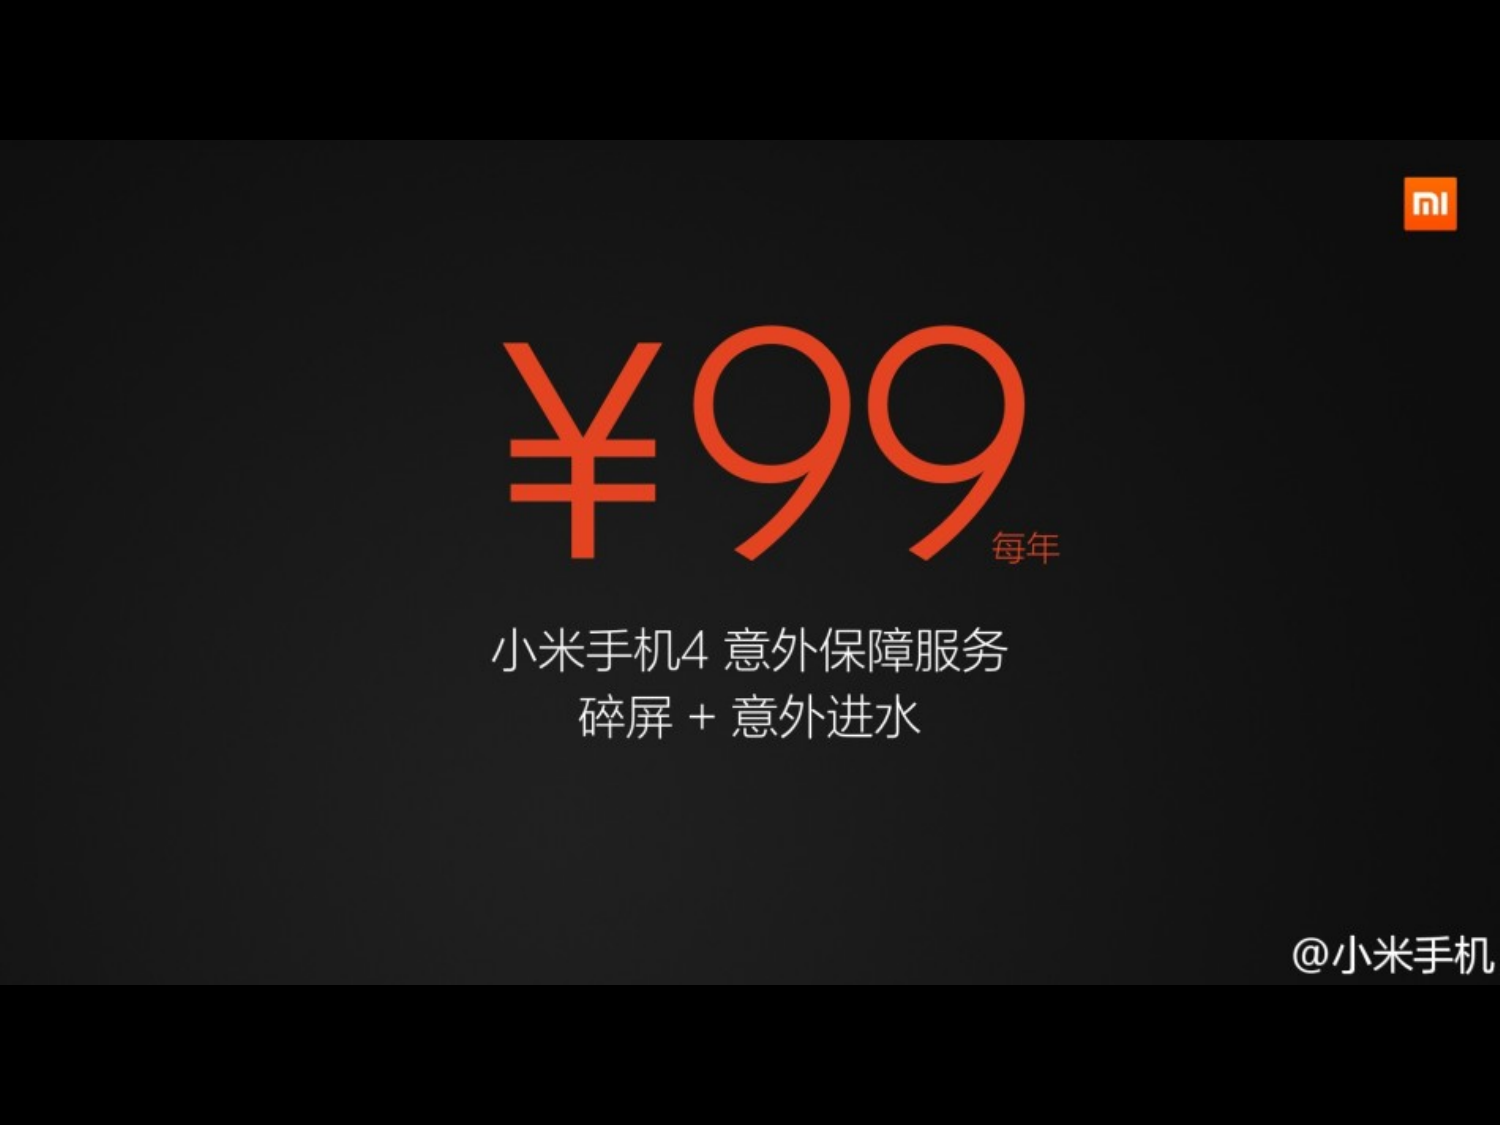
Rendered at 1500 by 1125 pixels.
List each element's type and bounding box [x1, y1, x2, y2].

picture [0, 140, 1500, 985]
